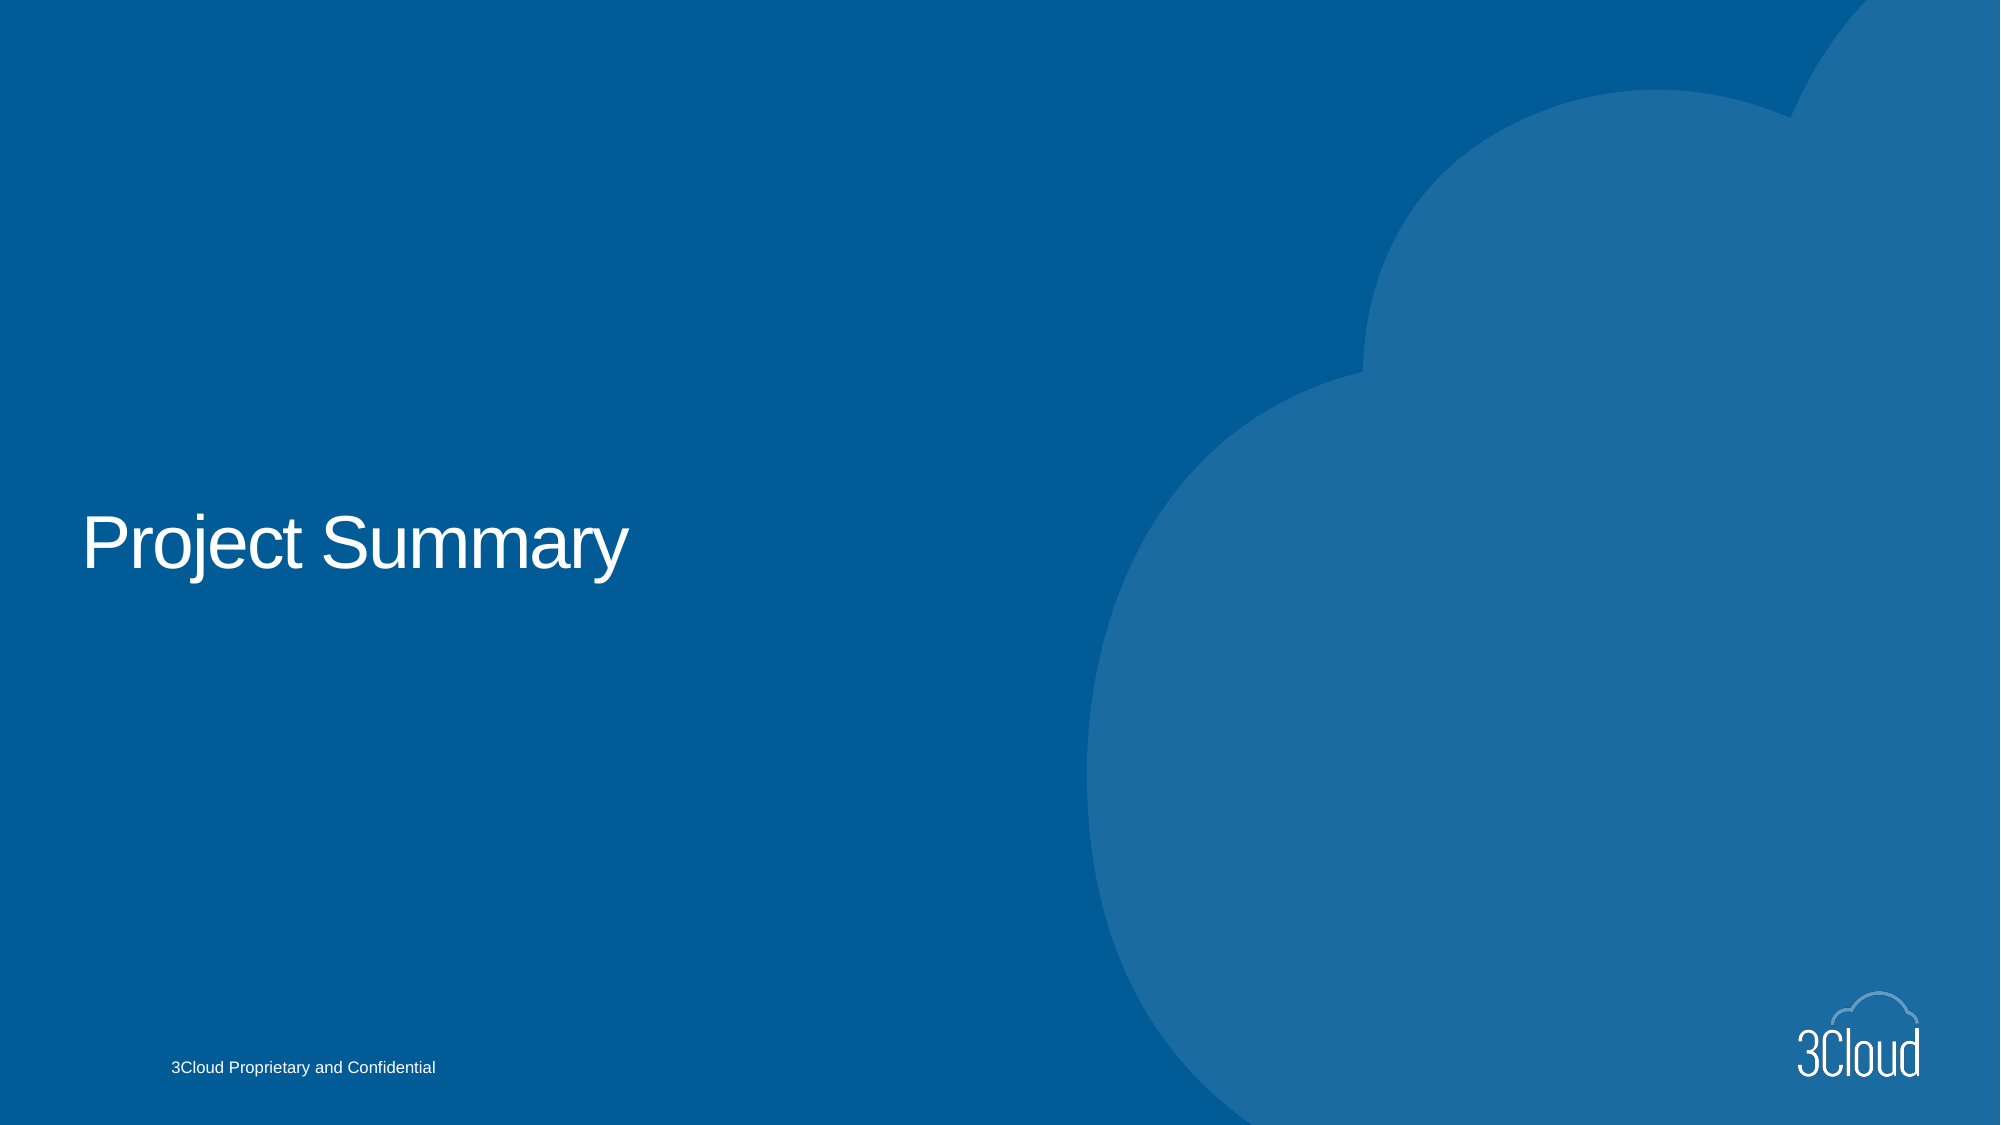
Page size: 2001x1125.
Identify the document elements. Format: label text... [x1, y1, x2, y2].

title Project Summary [81, 414, 1244, 583]
picture [1798, 991, 1919, 1077]
footer 3Cloud Proprietary and Confidential [171, 1057, 1587, 1077]
